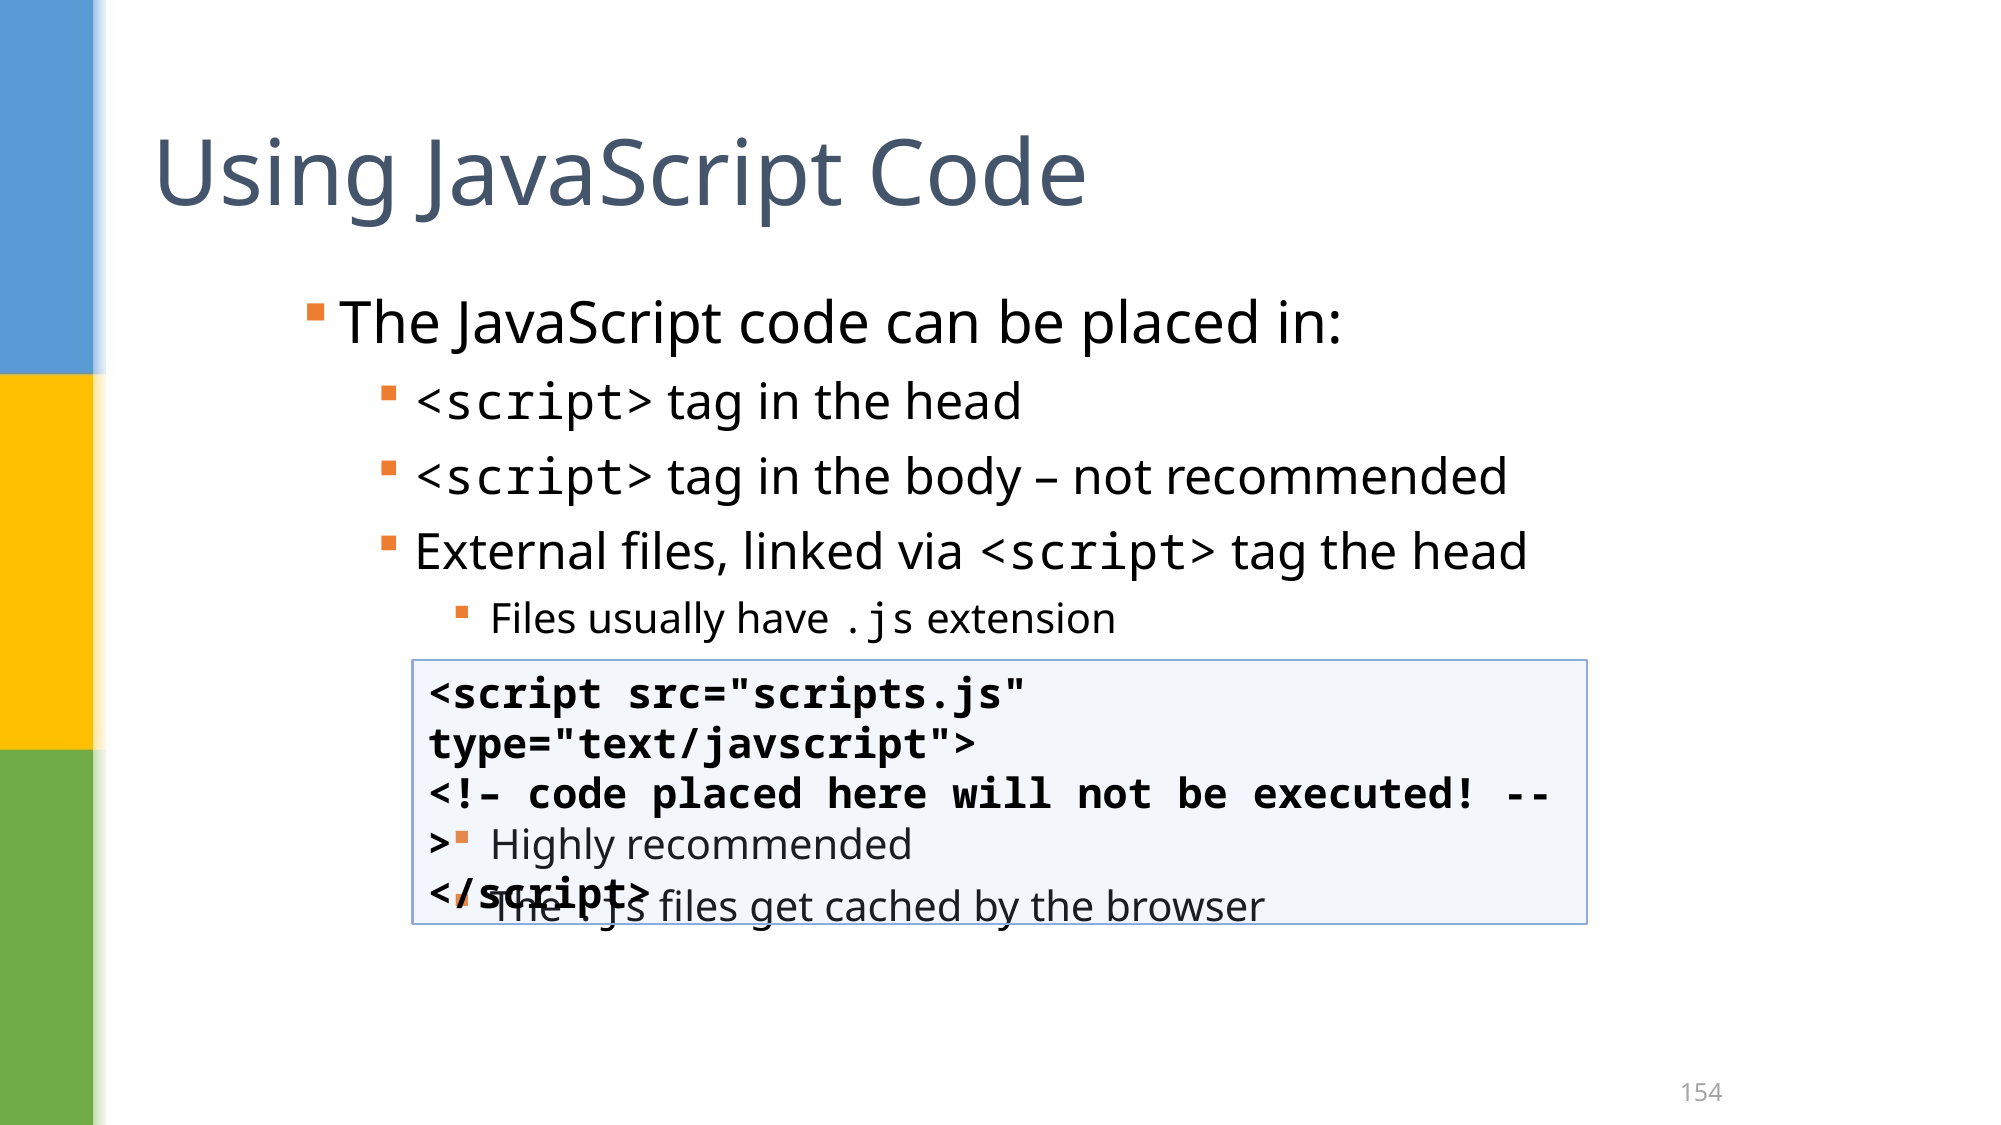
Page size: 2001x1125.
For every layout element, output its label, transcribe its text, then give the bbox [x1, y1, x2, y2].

slide_number 154 [1662, 1074, 1738, 1113]
picture [0, 0, 2001, 1125]
title Using JavaScript Code [137, 59, 1863, 278]
text_box <script src="scripts.js" type="text/javscript"> <!– code placed here will not be executed! --> </script> [412, 659, 1588, 925]
list The JavaScript code can be placed in: <script> tag in the head <script> tag in the body – not recommended External files, linked via <script> tag the head Files usually have .js extension Highly recommended The .js files get cached by the browser [287, 277, 1713, 1125]
